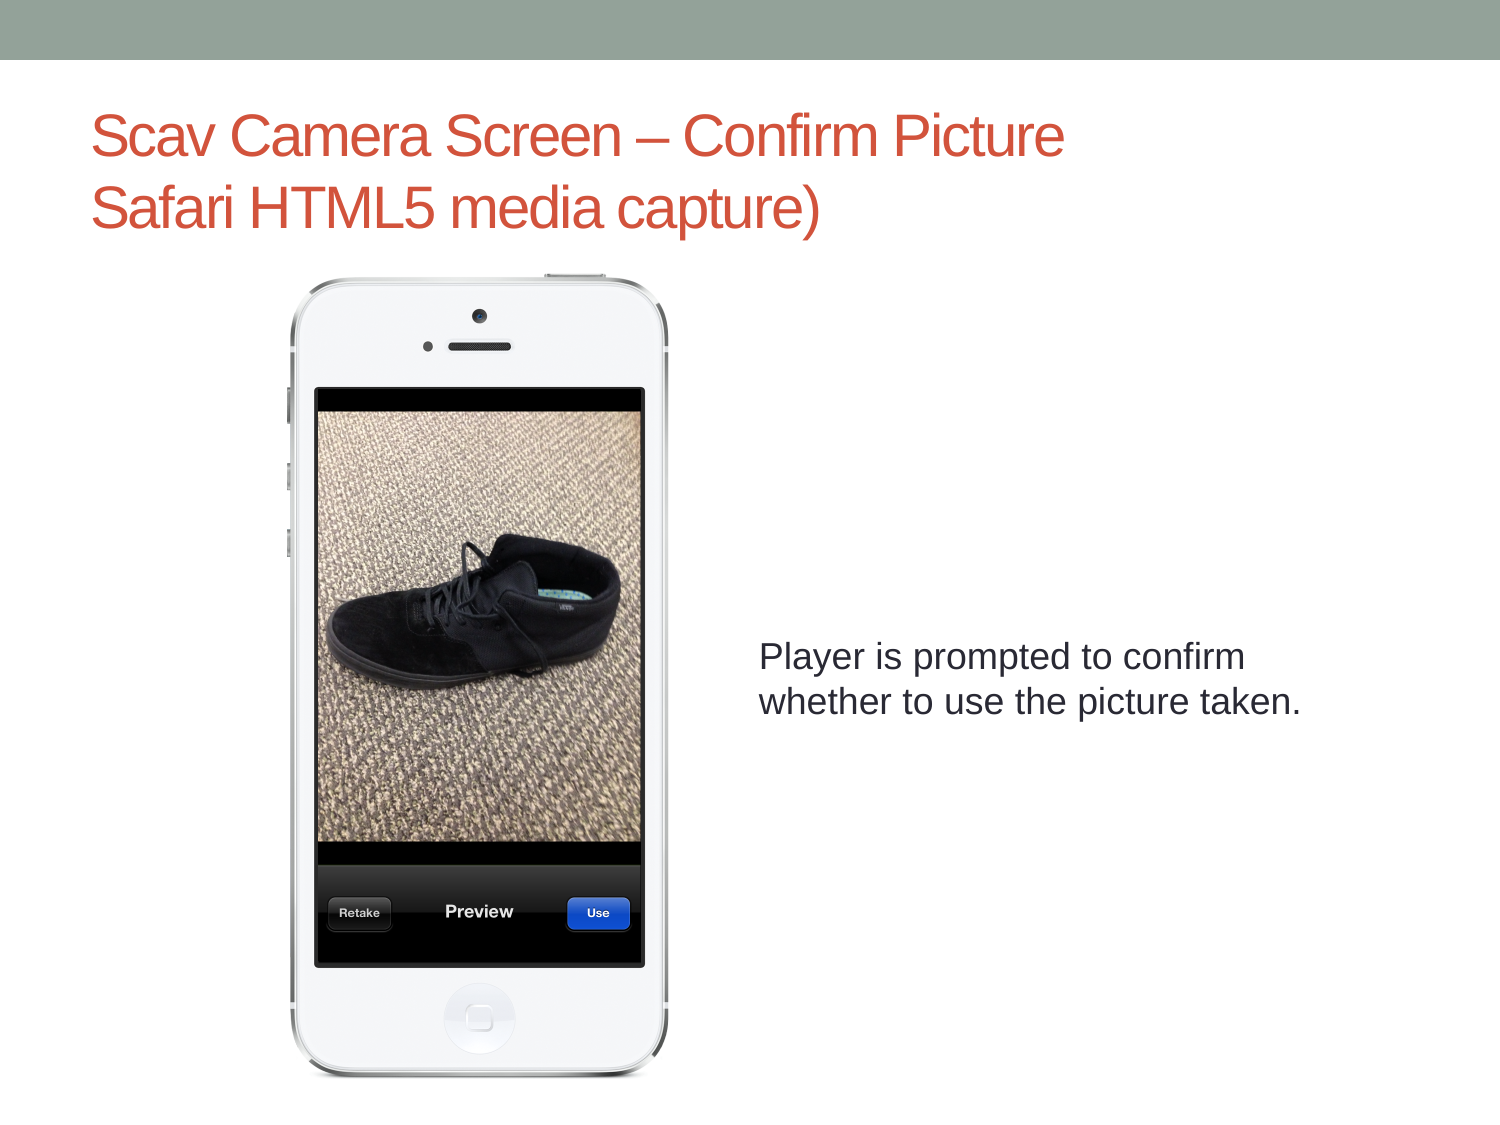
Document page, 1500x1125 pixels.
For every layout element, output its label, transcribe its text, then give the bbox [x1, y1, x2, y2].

title Scav Camera Screen – Confirm Picture Safari HTML5 media capture) [75, 87, 1425, 250]
picture [287, 270, 670, 1079]
text_box Player is prompted to confirm whether to use the picture taken. [744, 624, 1318, 730]
